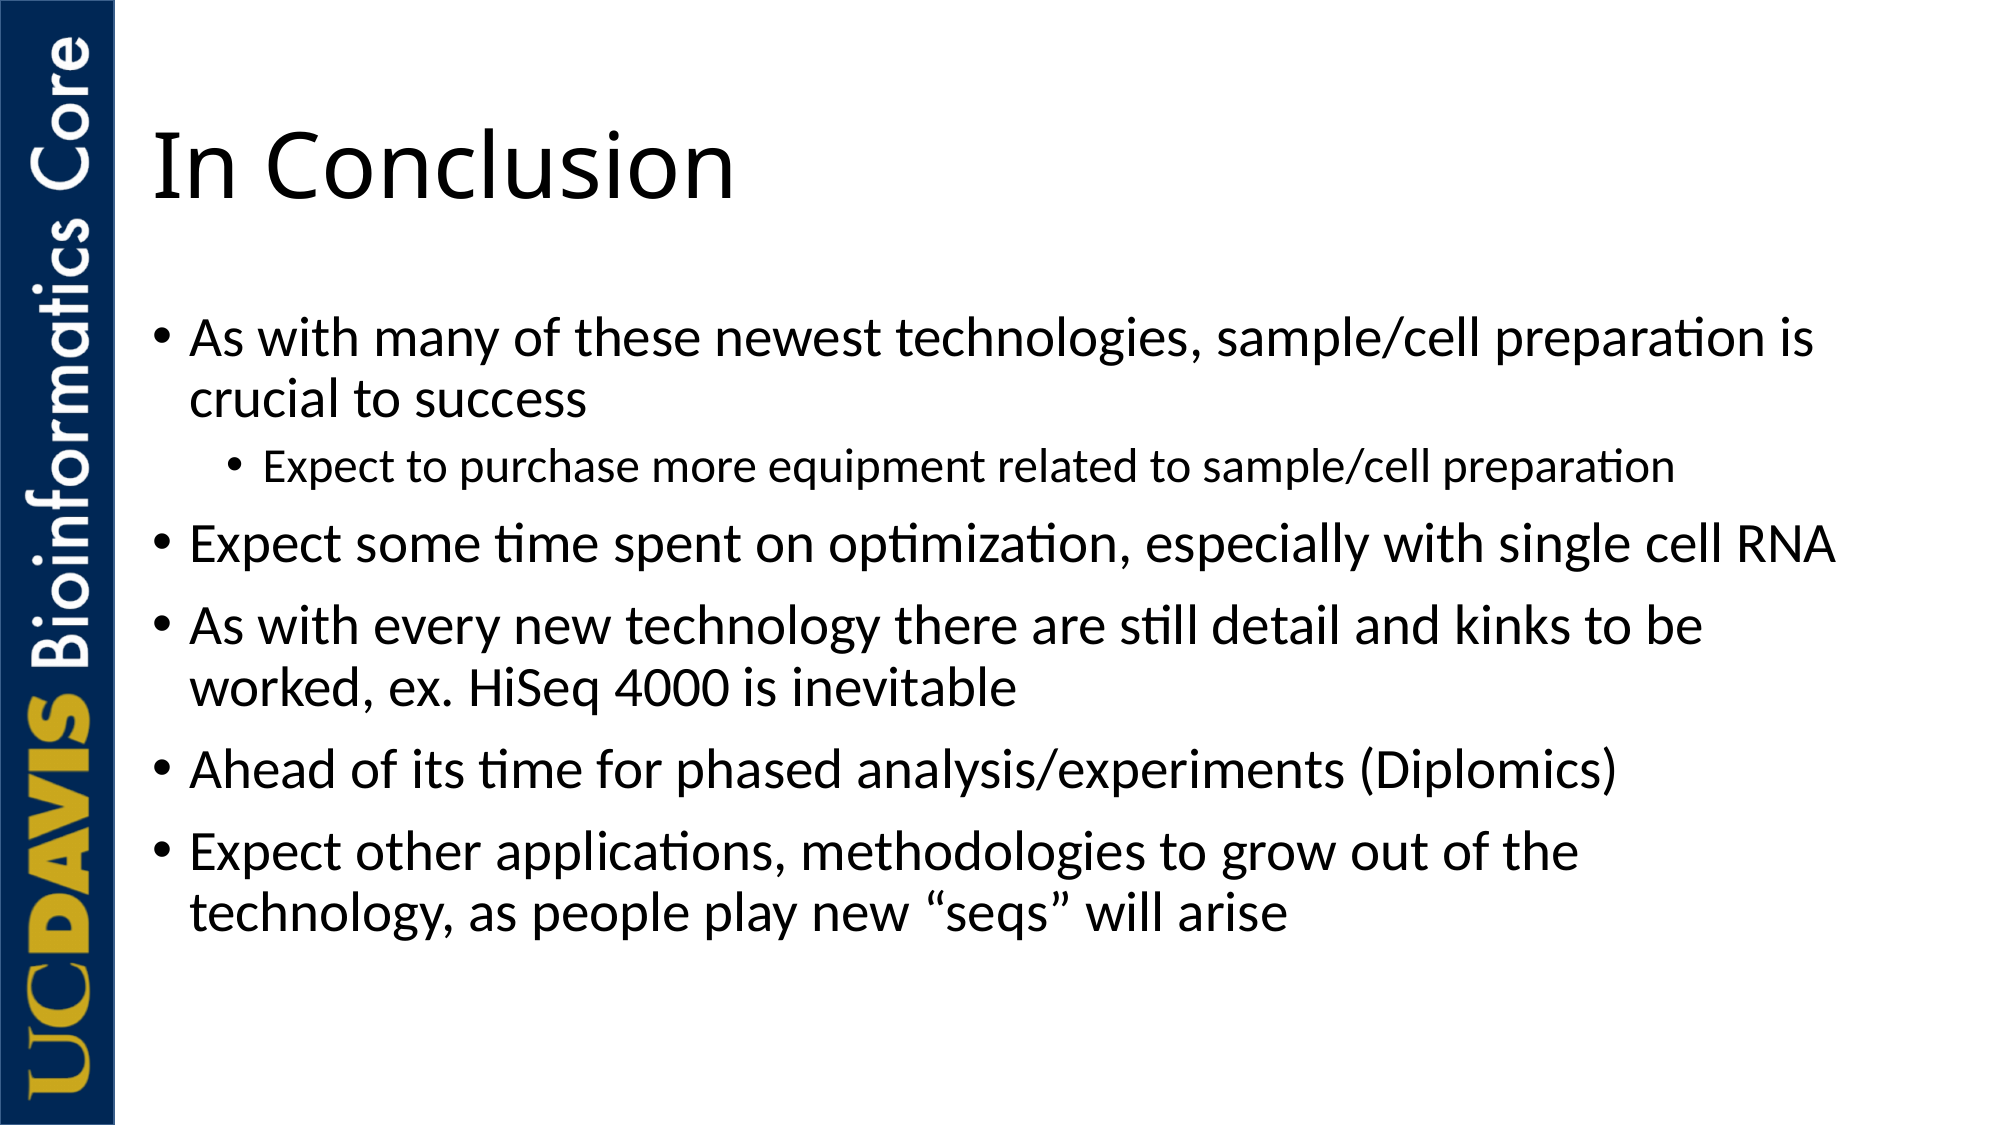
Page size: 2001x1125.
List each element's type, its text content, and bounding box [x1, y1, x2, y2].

list As with many of these newest technologies, sample/cell preparation is crucial to success Expect to purchase more equipment related to sample/cell preparation Expect some time spent on optimization, especially with single cell RNA As with every new technology there are still detail and kinks to be worked, ex. HiSeq 4000 is inevitable Ahead of its time for phased analysis/experiments (Diplomics) Expect other applications, methodologies to grow out of the technology, as people play new “seqs” will arise [137, 299, 1863, 1014]
title In Conclusion [137, 59, 1863, 278]
picture [8, 0, 112, 1121]
